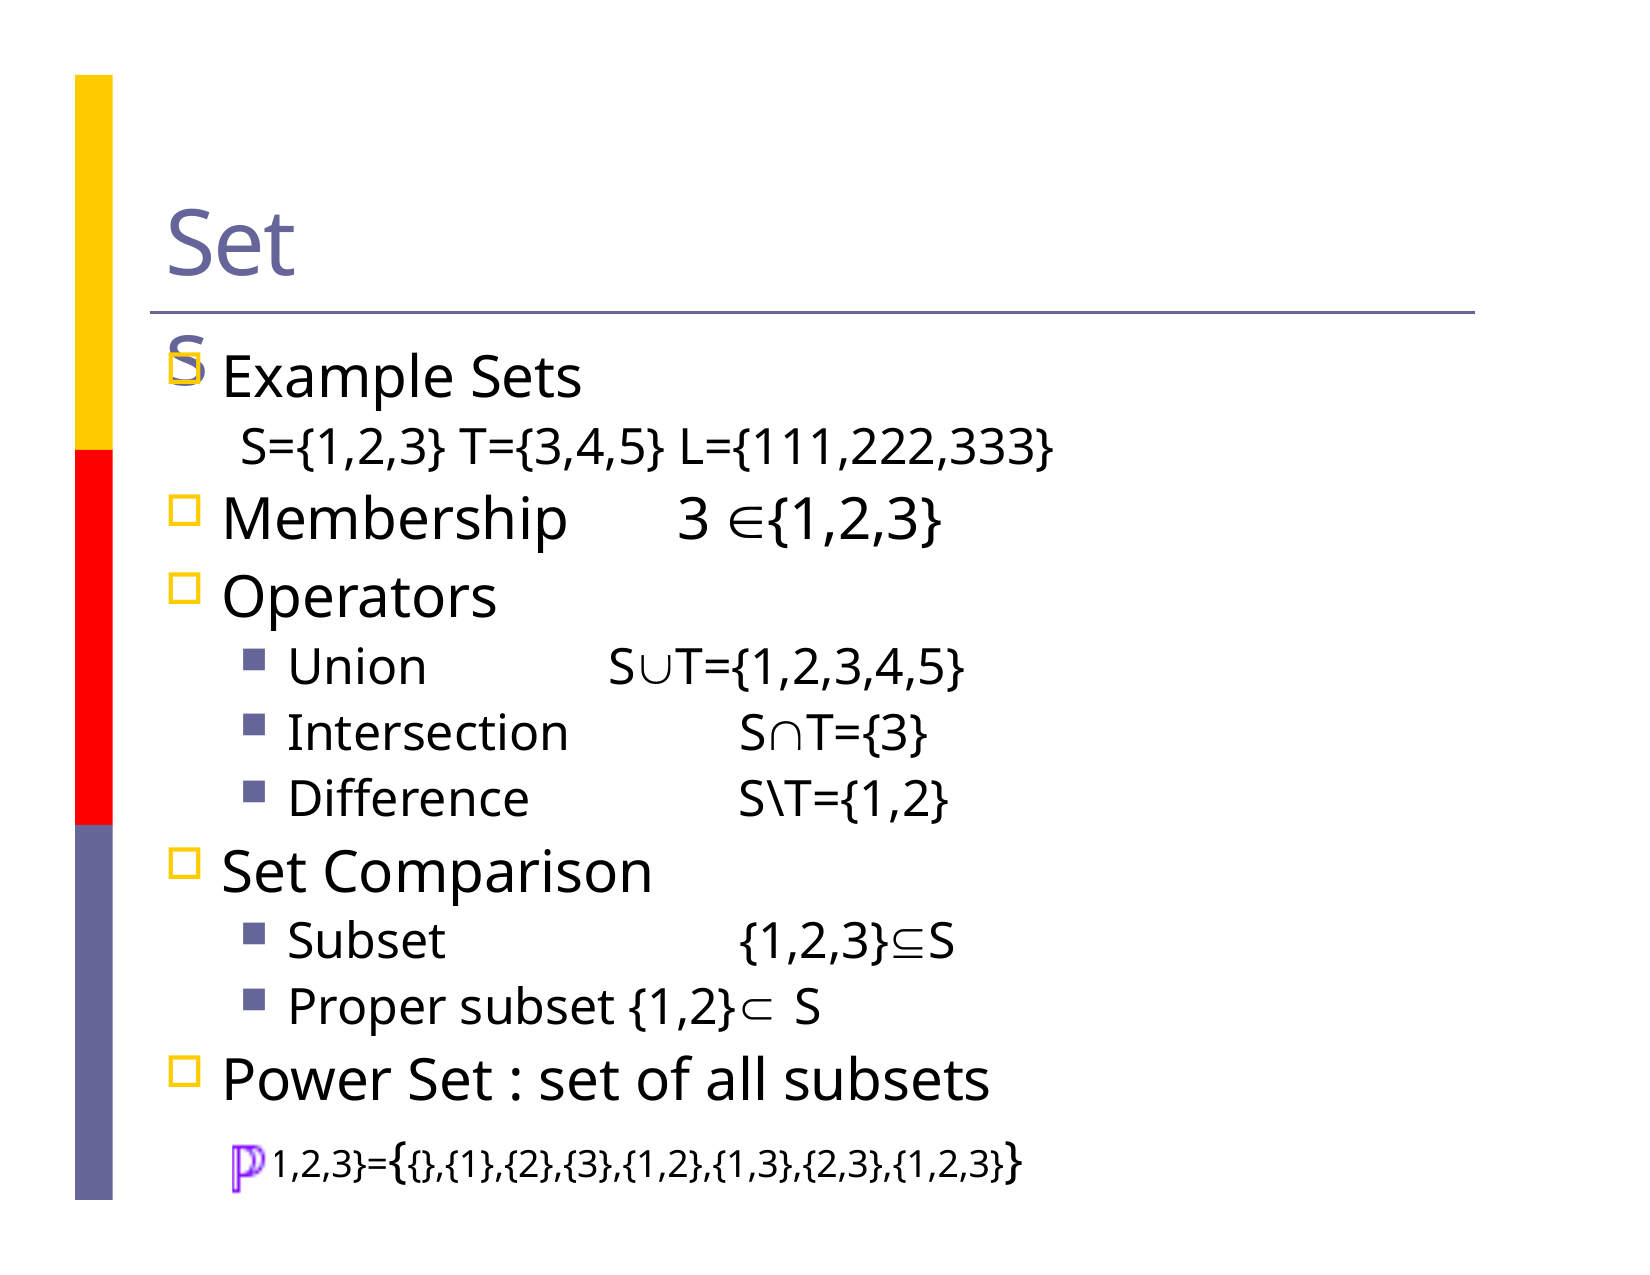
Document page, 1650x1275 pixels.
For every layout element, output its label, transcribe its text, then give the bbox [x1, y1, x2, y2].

title Sets [163, 182, 313, 330]
text_box Example Sets S={1,2,3} T={3,4,5} L={111,222,333} Membership 3 {1,2,3} Operators Union ST={1,2,3,4,5} Intersection ST={3} Difference S\T={1,2} Set Comparison Subset {1,2,3}S Proper subset {1,2} S Power Set : set of all subsets {1,2,3}={{},{1},{2},{3},{1,2},{1,3},{2,3},{1,2,3}} [163, 330, 1638, 1256]
text_box [232, 1137, 275, 1200]
